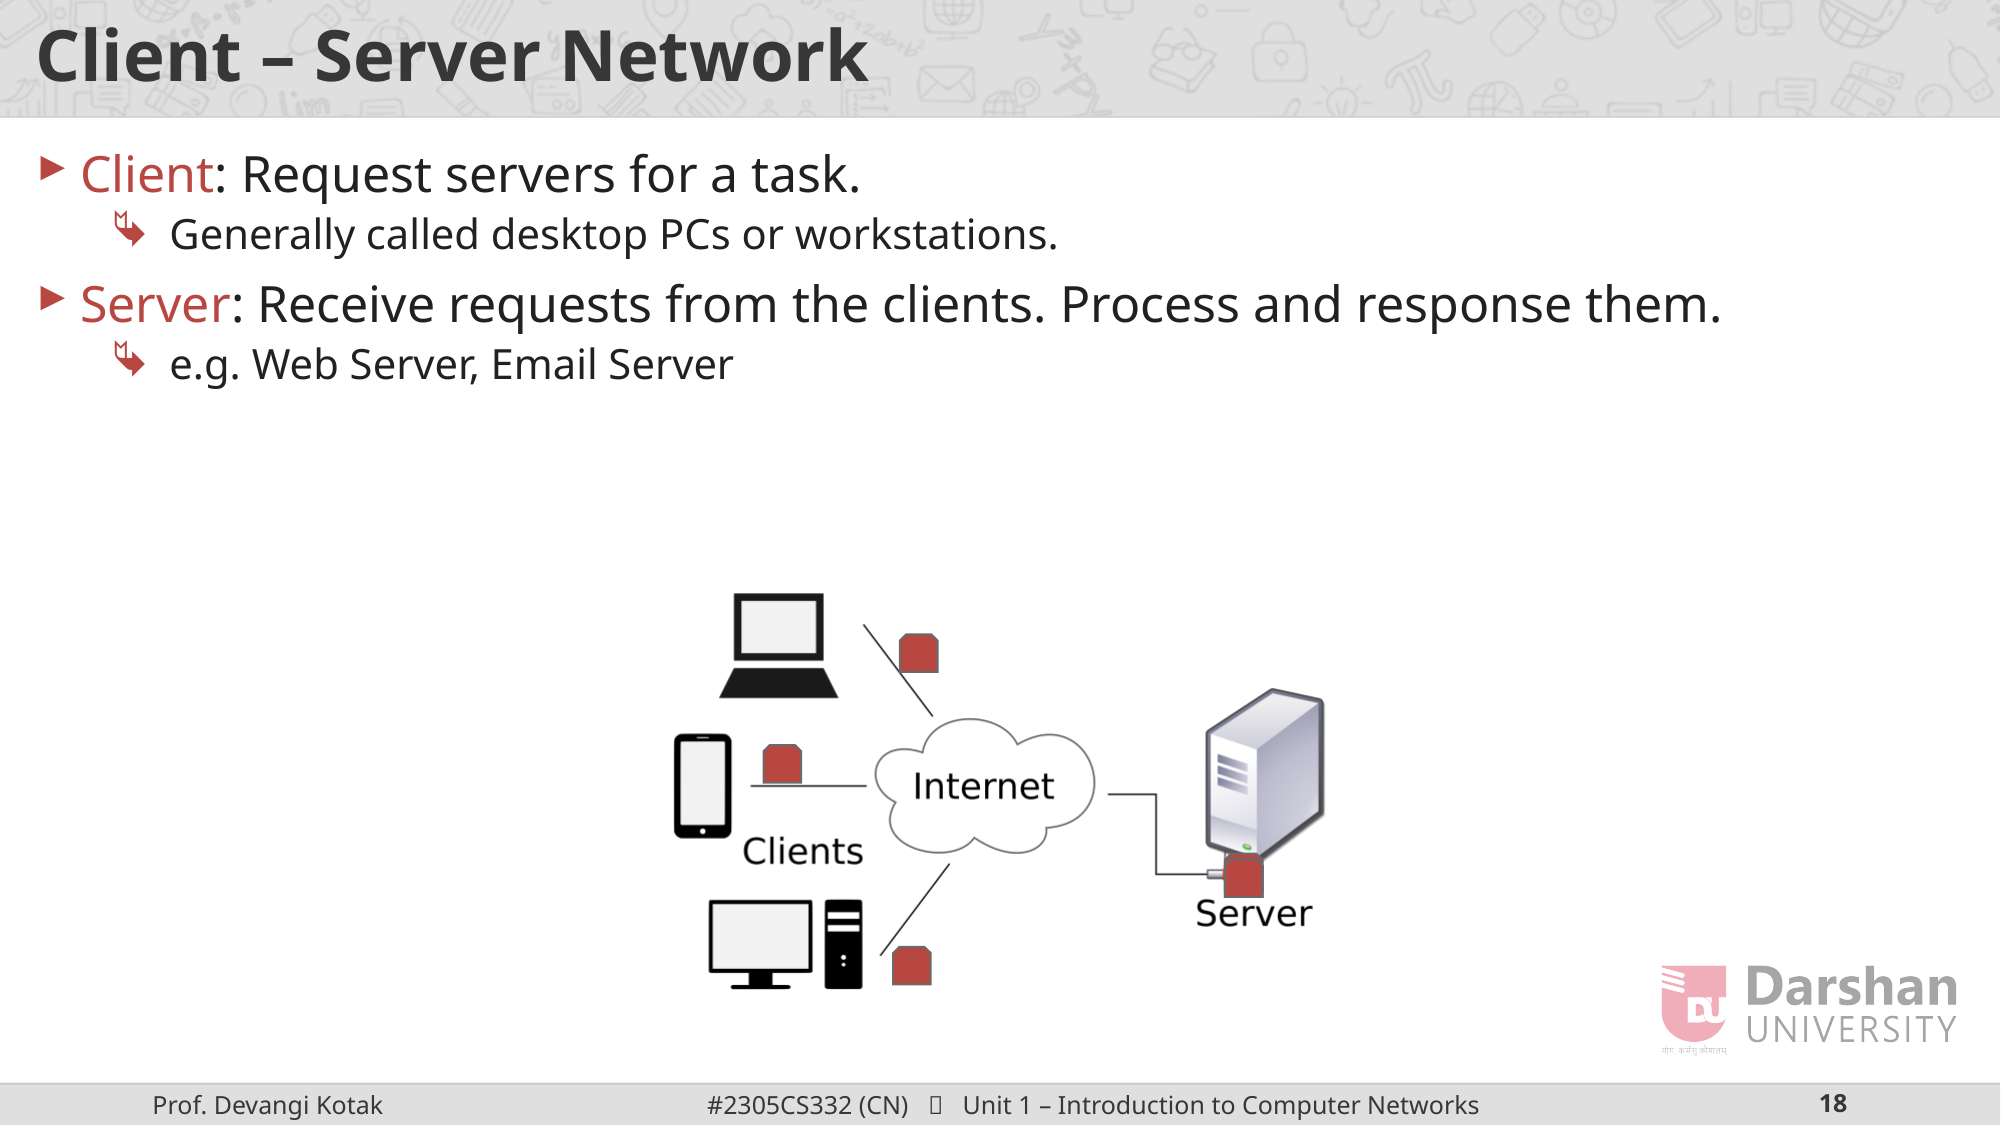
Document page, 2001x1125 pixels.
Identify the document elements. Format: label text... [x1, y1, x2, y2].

picture [612, 562, 1358, 1010]
list Client: Request servers for a task. Generally called desktop PCs or workstations. Server: Receive requests from the clients. Process and response them. e.g. Web Server, Email Server [21, 141, 1979, 1059]
title Client – Server Network [0, 0, 2000, 117]
